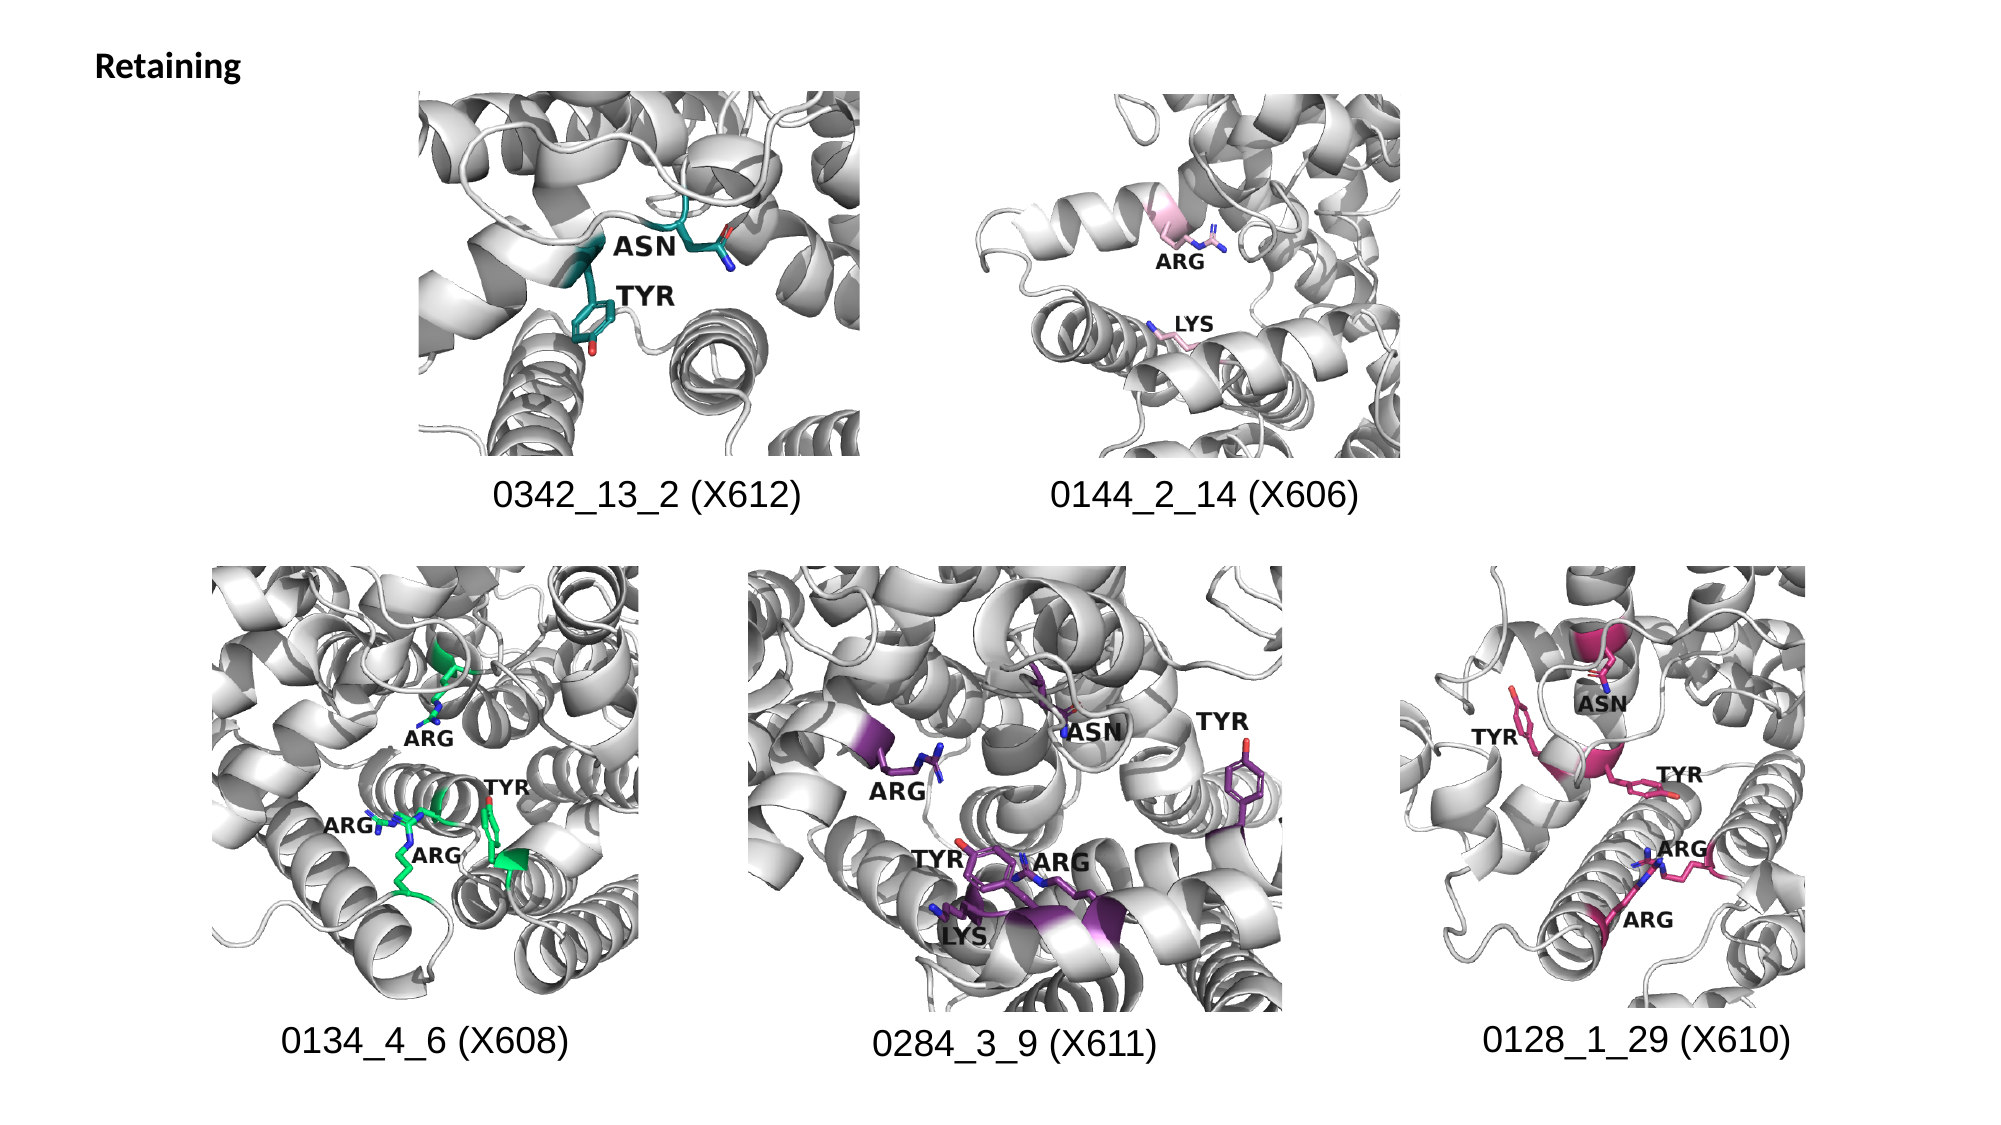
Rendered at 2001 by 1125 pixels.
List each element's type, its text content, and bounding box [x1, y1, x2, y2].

text_box 0144_2_14 (X606) [1035, 462, 1375, 522]
picture [418, 91, 860, 456]
text_box 0134_4_6 (X608) [266, 1012, 585, 1069]
text_box Retaining [80, 33, 257, 94]
text_box 0284_3_9 (X611) [857, 1012, 1174, 1072]
picture [212, 566, 639, 1012]
picture [959, 94, 1401, 458]
text_box 0342_13_2 (X612) [477, 463, 818, 523]
picture [748, 566, 1283, 1012]
text_box 0128_1_29 (X610) [1467, 1007, 1807, 1068]
picture [1400, 566, 1806, 1008]
